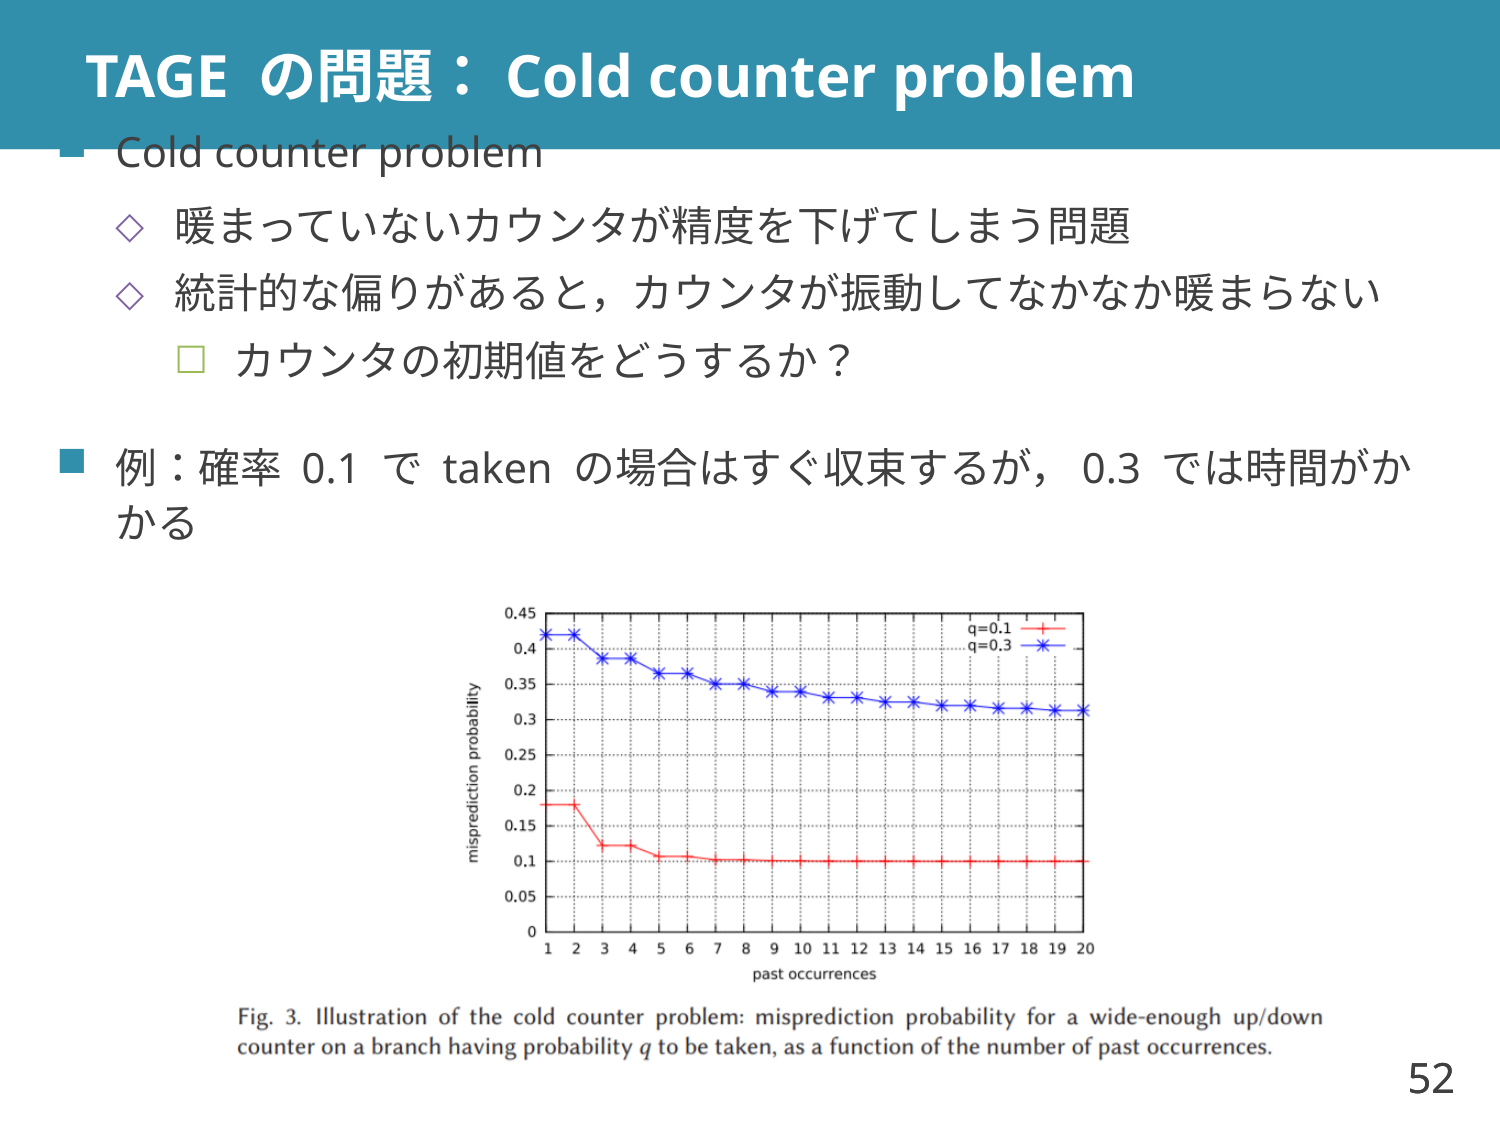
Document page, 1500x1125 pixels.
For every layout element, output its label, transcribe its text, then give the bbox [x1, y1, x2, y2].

title TAGE の問題：Cold counter problem [70, 0, 1500, 150]
list Cold counter problem 暖まっていないカウンタが精度を下げてしまう問題 統計的な偏りがあると，カウンタが振動してなかなか暖まらない カウンタの初期値をどうするか？ 例：確率 0.1 で taken の場合はすぐ収束するが，0.3 では時間がかかる [41, 178, 1459, 489]
picture [203, 576, 1349, 1079]
